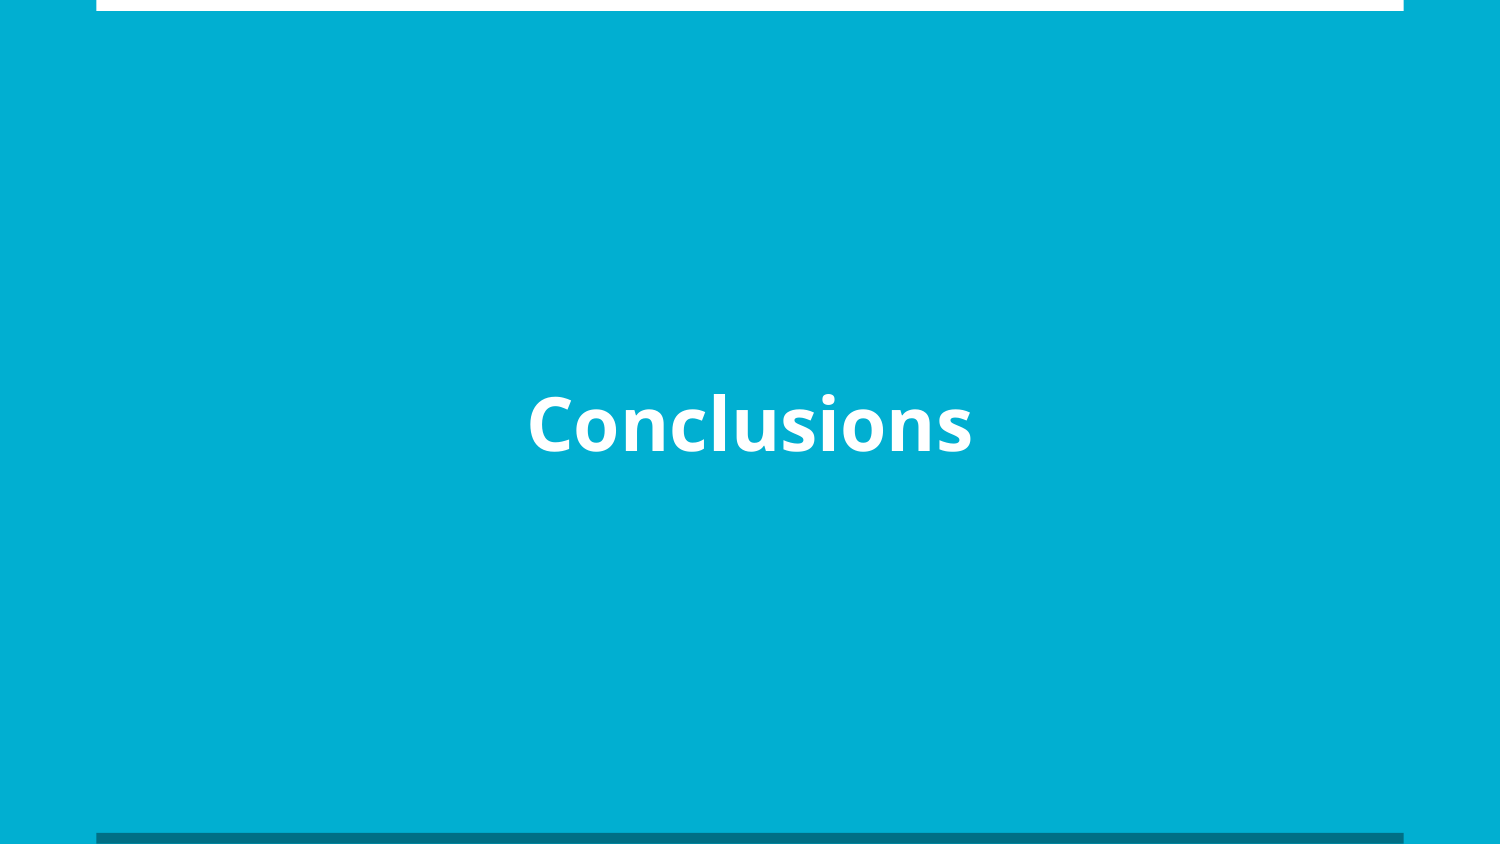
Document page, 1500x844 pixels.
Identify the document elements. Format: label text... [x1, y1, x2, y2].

title Conclusions [83, 315, 1417, 529]
